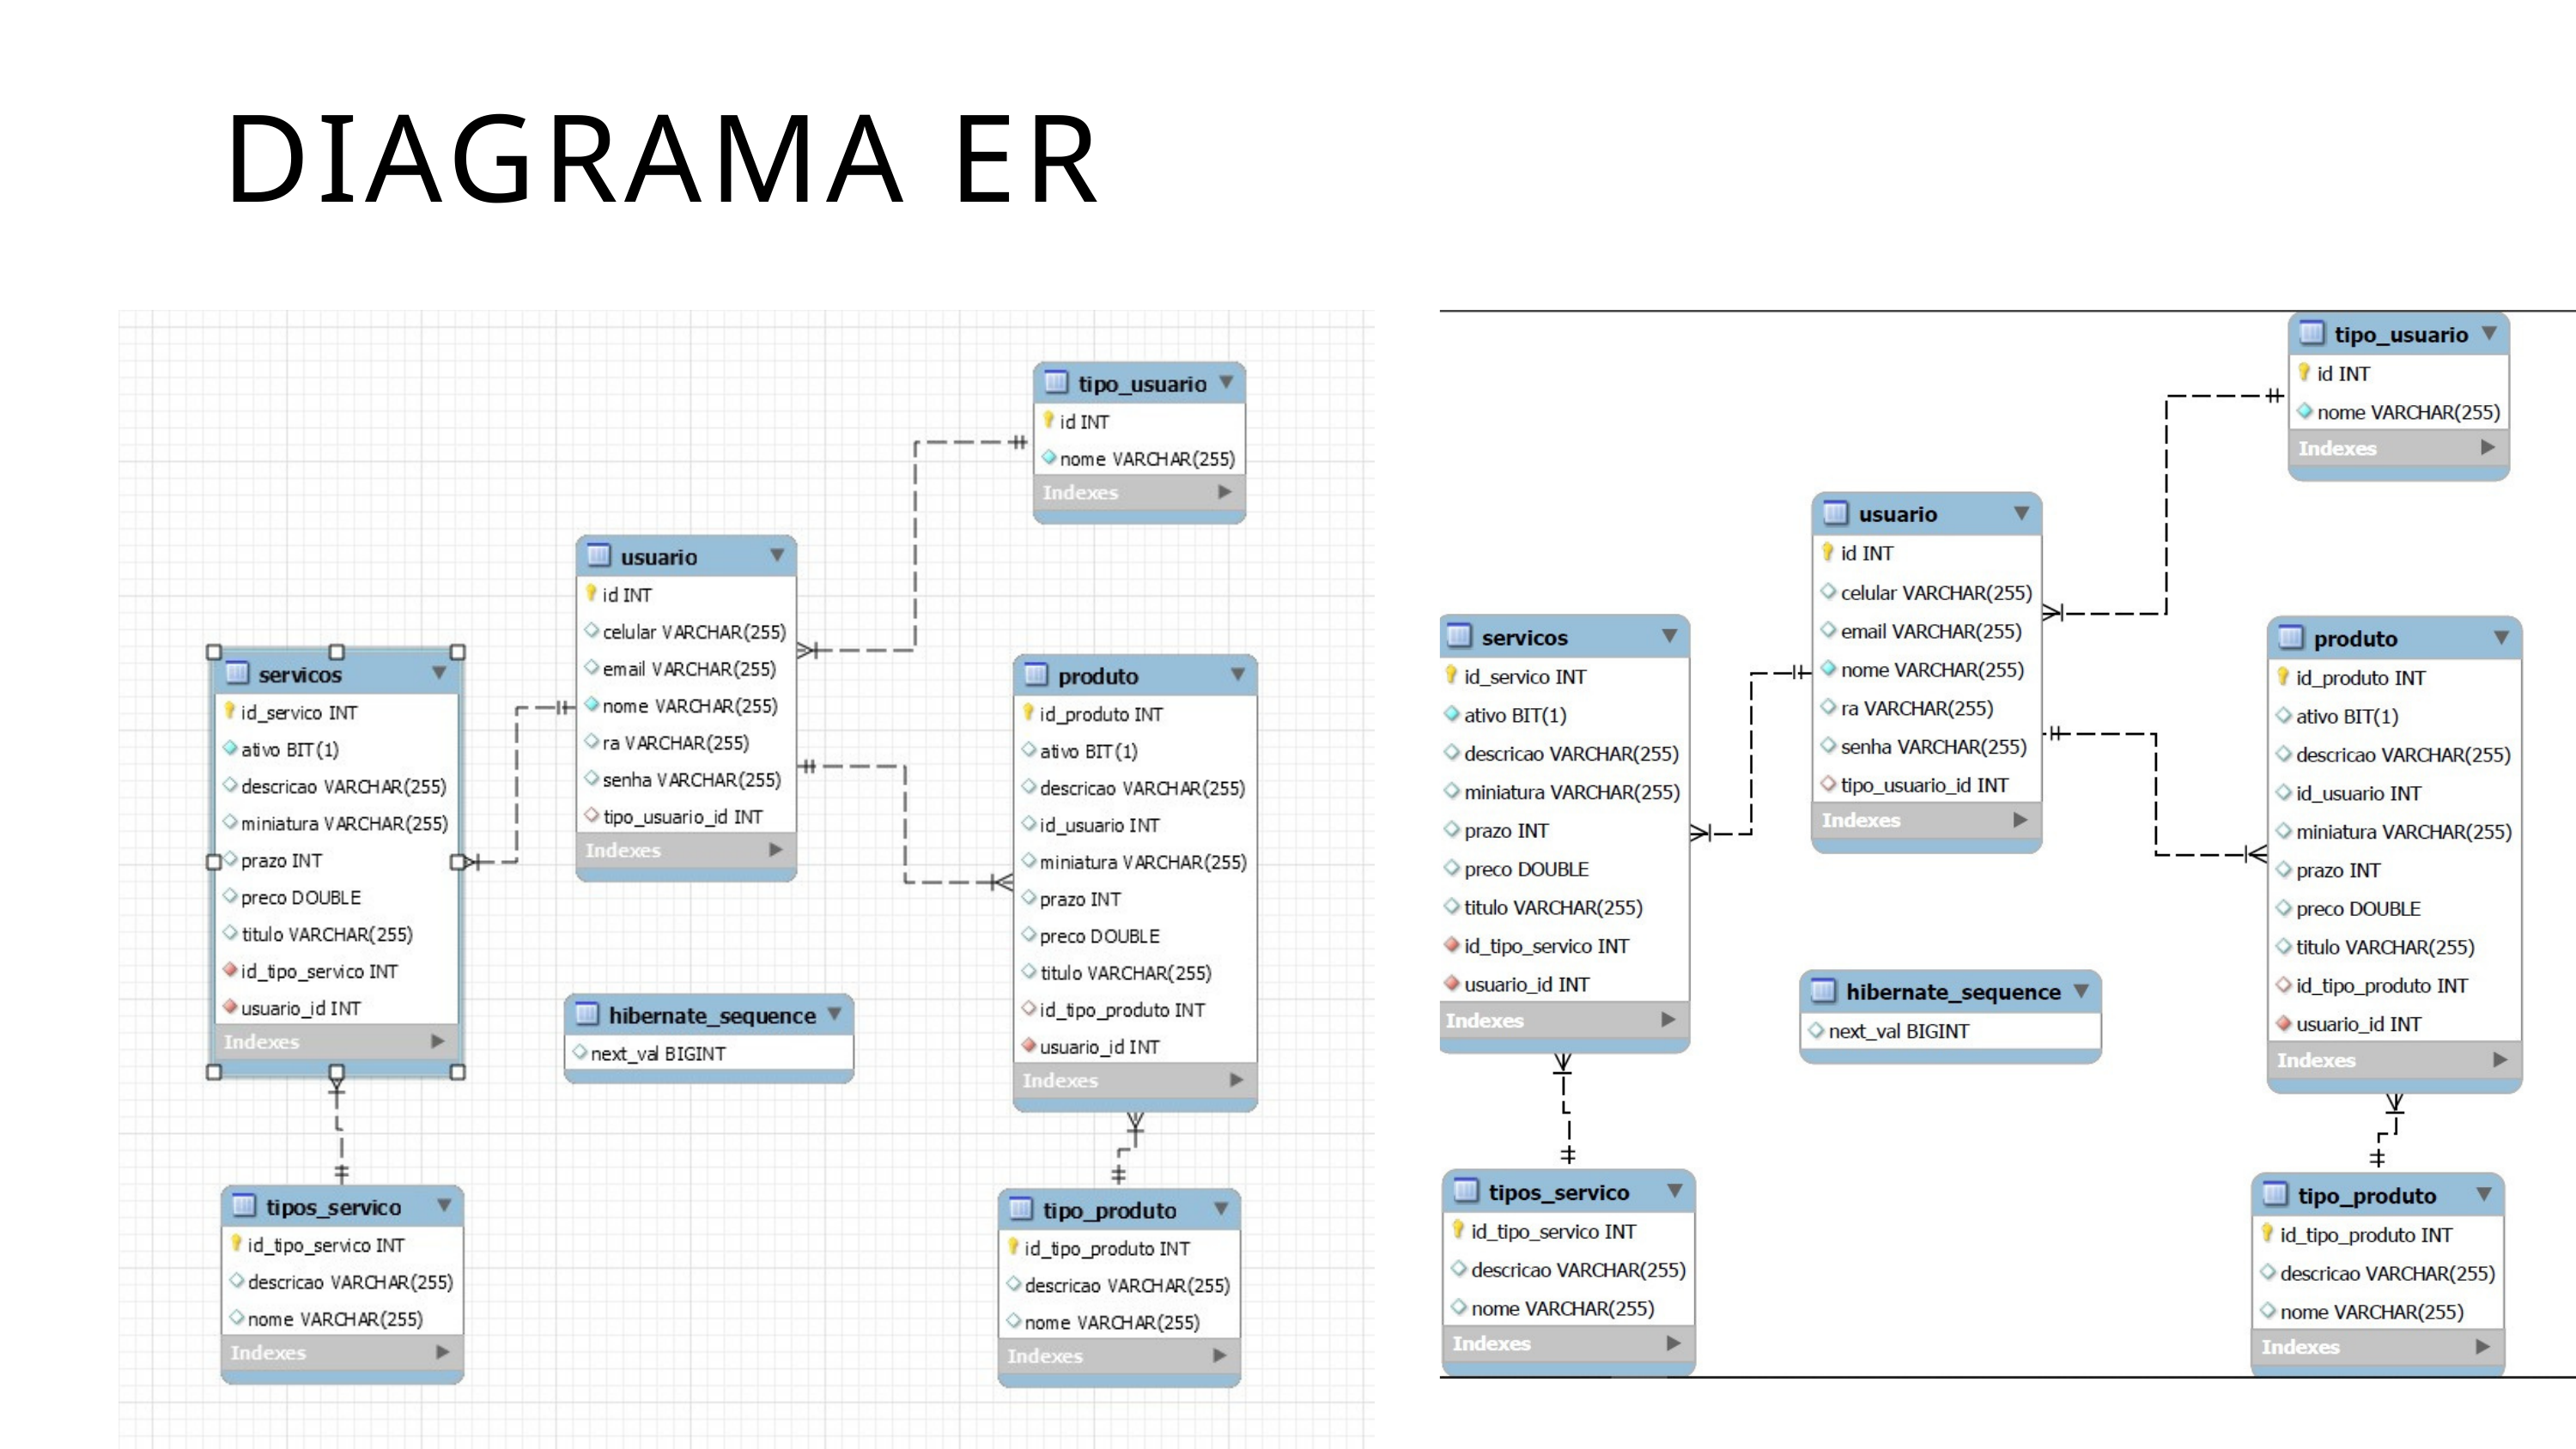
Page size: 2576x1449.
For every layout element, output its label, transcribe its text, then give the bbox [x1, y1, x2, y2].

picture [1439, 309, 2576, 1379]
text_box DIAGRAMA ER [0, 57, 1768, 227]
picture [118, 309, 1375, 1449]
